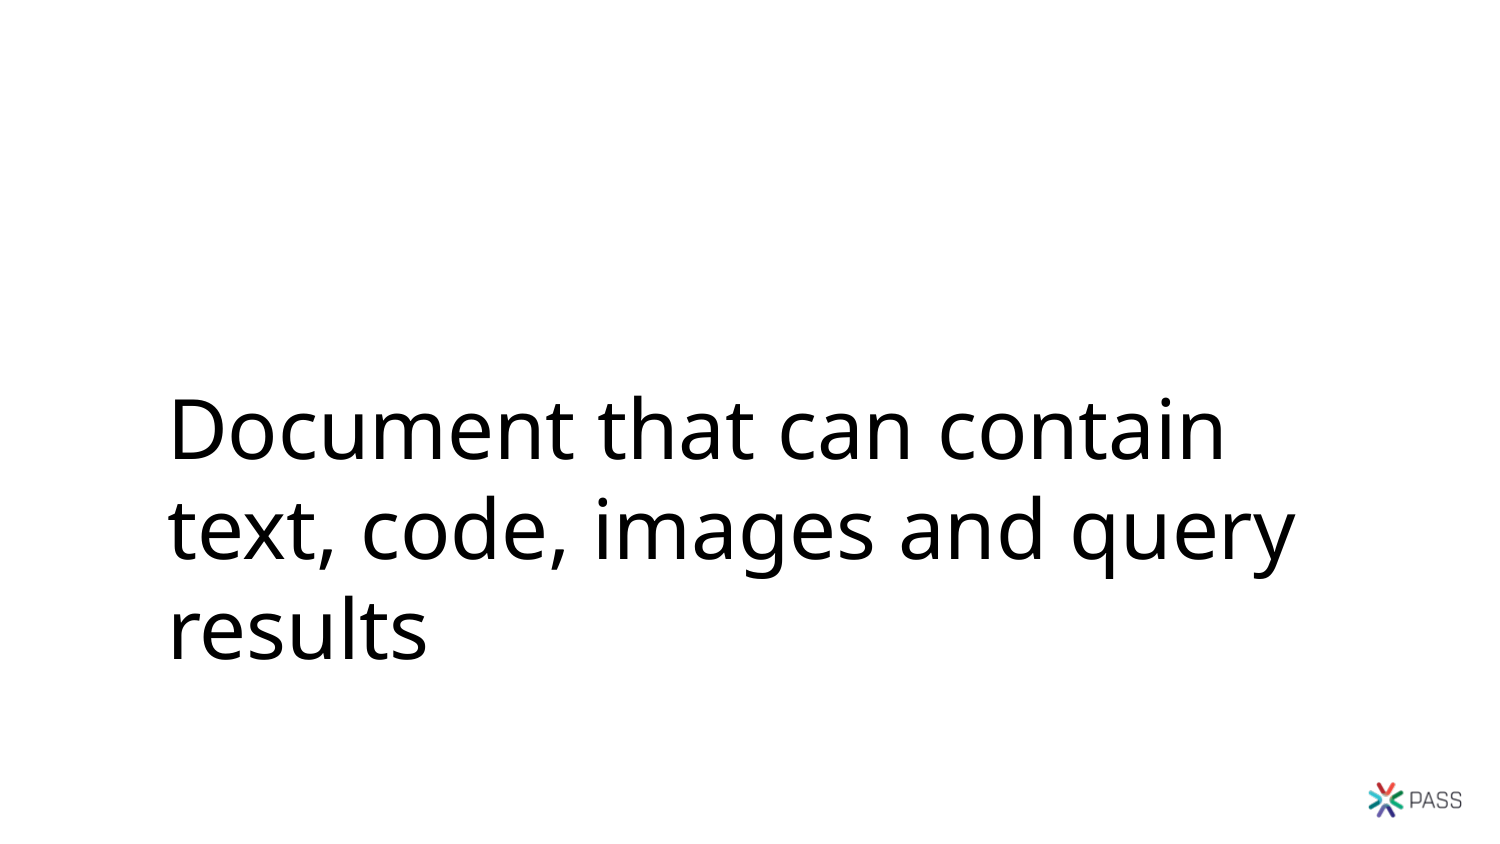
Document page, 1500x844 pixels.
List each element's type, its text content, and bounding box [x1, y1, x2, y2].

picture [1367, 780, 1463, 820]
text_box Document that can contain text, code, images and query results [152, 369, 1389, 684]
